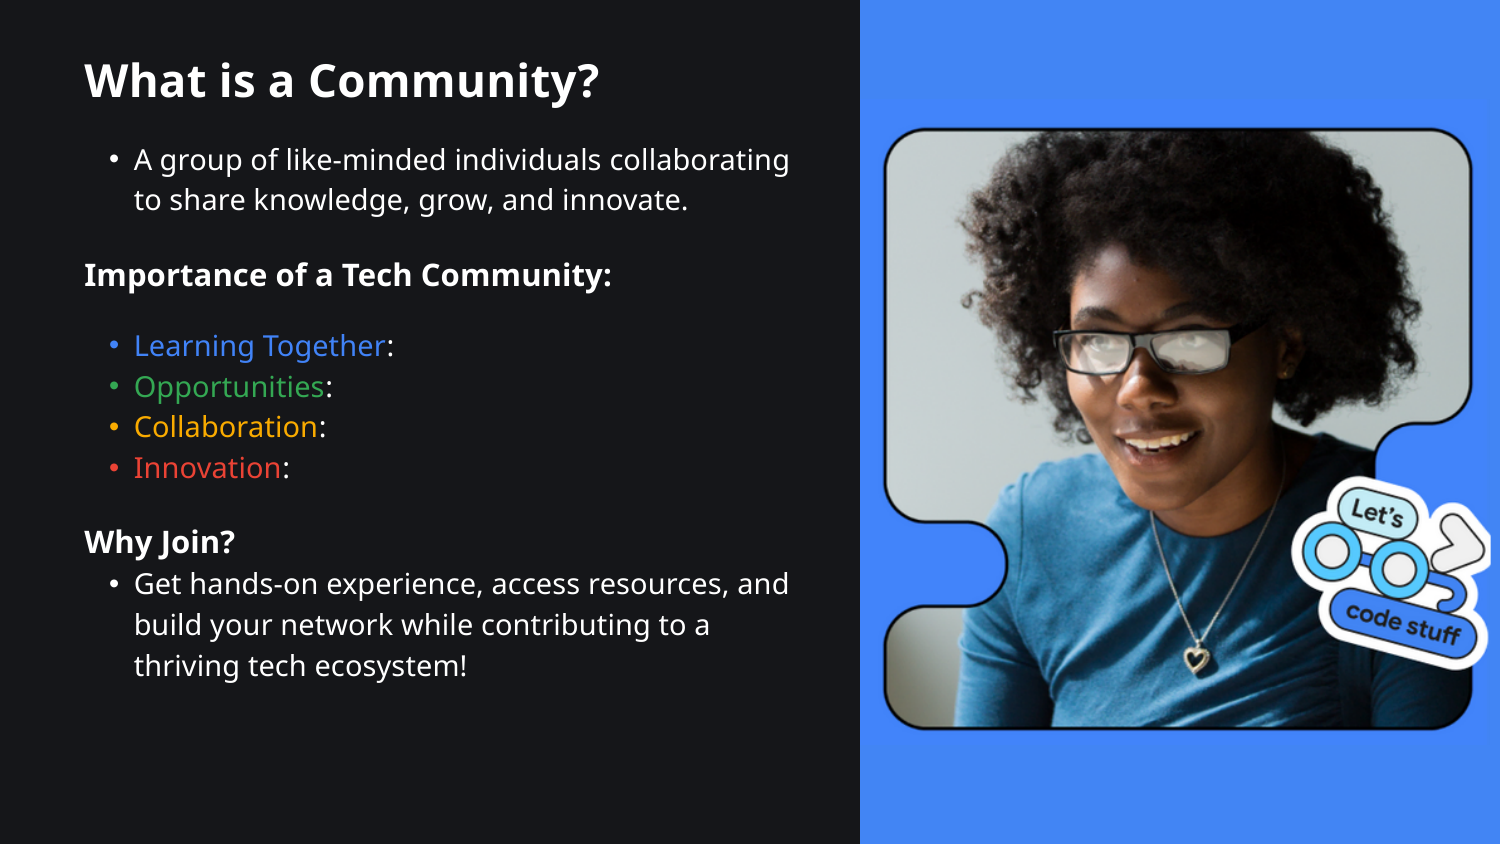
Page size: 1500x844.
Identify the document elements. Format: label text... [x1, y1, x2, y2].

text_box What is a Community? A group of like-minded individuals collaborating to share knowledge, grow, and innovate. Importance of a Tech Community: Learning Together: Opportunities: Collaboration: Innovation: Why Join? Get hands-on experience, access resources, and build your network while contributing to a thriving tech ecosystem! [84, 42, 808, 724]
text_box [859, 0, 1500, 844]
